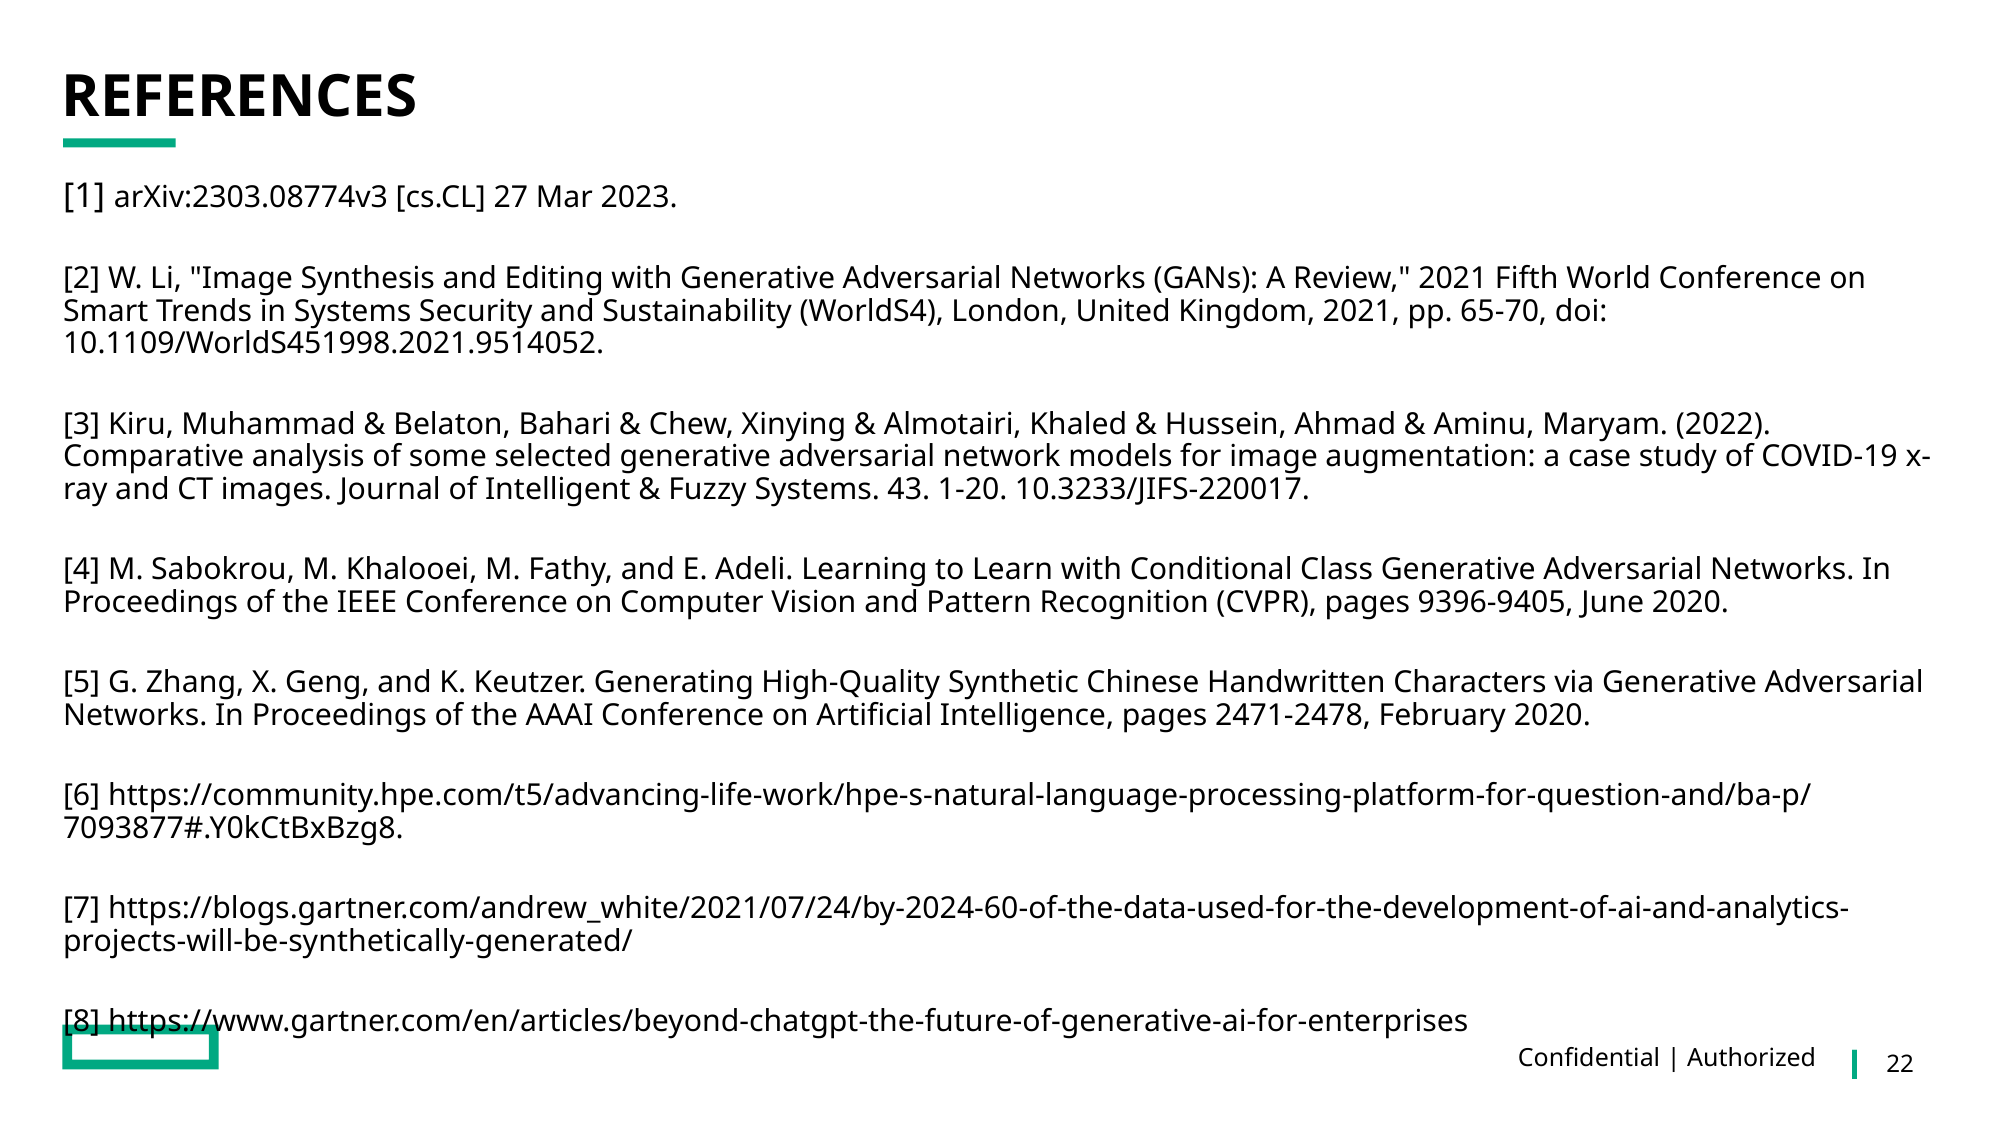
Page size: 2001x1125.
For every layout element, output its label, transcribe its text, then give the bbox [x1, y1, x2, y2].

title REFERENCES [42, 60, 1938, 135]
footer Confidential | Authorized [610, 1005, 1838, 1073]
picture [1852, 1043, 1857, 1079]
list [1] arXiv:2303.08774v3 [cs.CL] 27 Mar 2023. [2] W. Li, "Image Synthesis and Editing with Generative Adversarial Networks (GANs): A Review," 2021 Fifth World Conference on Smart Trends in Systems Security and Sustainability (WorldS4), London, United Kingdom, 2021, pp. 65-70, doi: 10.1109/WorldS451998.2021.9514052. [3] Kiru, Muhammad & Belaton, Bahari & Chew, Xinying & Almotairi, Khaled & Hussein, Ahmad & Aminu, Maryam. (2022). Comparative analysis of some selected generative adversarial network models for image augmentation: a case study of COVID-19 x-ray and CT images. Journal of Intelligent & Fuzzy Systems. 43. 1-20. 10.3233/JIFS-220017. [4] M. Sabokrou, M. Khalooei, M. Fathy, and E. Adeli. Learning to Learn with Conditional Class Generative Adversarial Networks. In Proceedings of the IEEE Conference on Computer Vision and Pattern Recognition (CVPR), pages 9396-9405, June 2020. [5] G. Zhang, X. Geng, and K. Keutzer. Generating High-Quality Synthetic Chinese Handwritten Characters via Generative Adversarial Networks. In Proceedings of the AAAI Conference on Artificial Intelligence, pages 2471-2478, February 2020. [6] https://community.hpe.com/t5/advancing-life-work/hpe-s-natural-language-processing-platform-for-question-and/ba-p/7093877#.Y0kCtBxBzg8. [7] https://blogs.gartner.com/andrew_white/2021/07/24/by-2024-60-of-the-data-used-for-the-development-of-ai-and-analytics-projects-will-be-synthetically-generated/ [8] https://www.gartner.com/en/articles/beyond-chatgpt-the-future-of-generative-ai-for-enterprises [58, 159, 1953, 1066]
slide_number 22 [1837, 1033, 1950, 1094]
